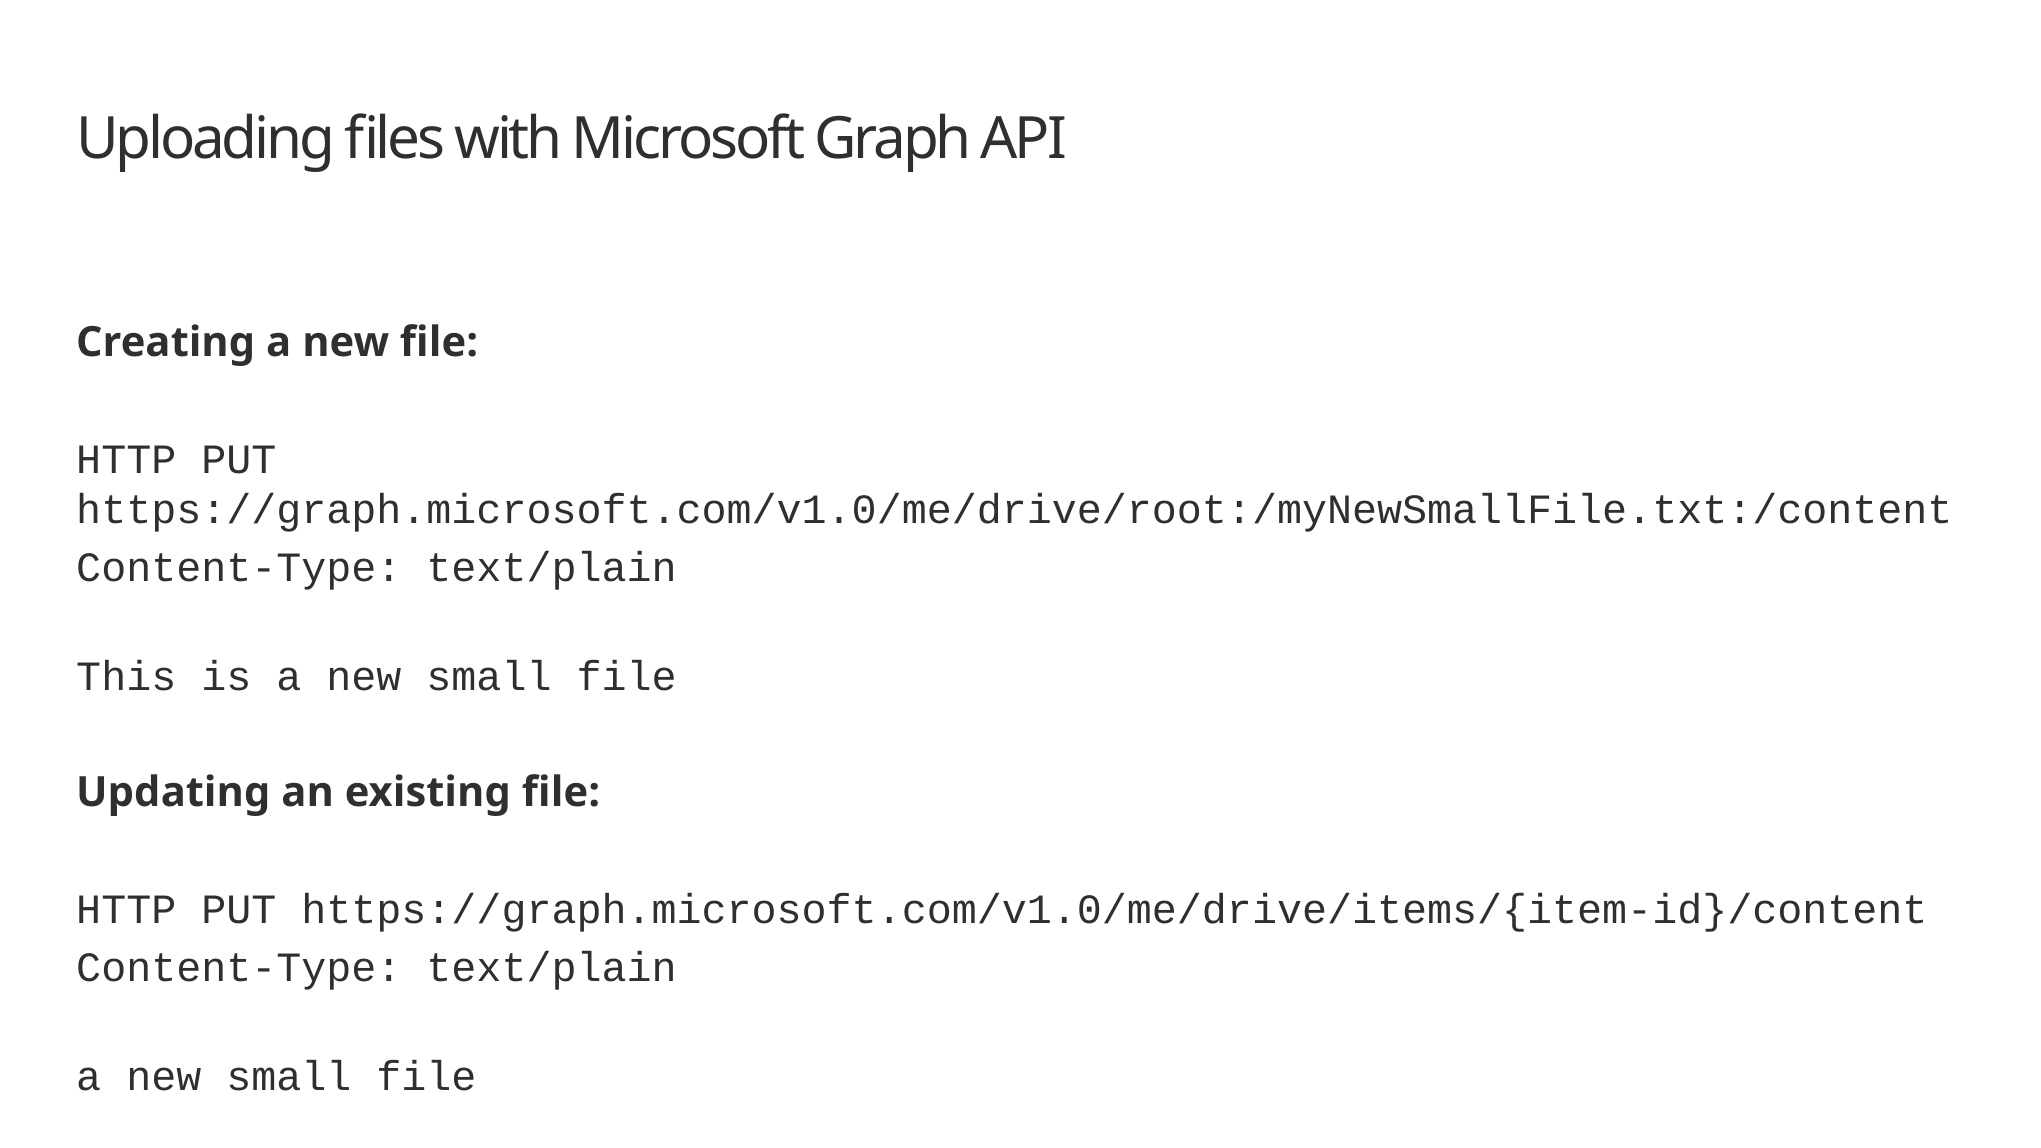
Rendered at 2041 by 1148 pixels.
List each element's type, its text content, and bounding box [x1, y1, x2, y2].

list Creating a new file: HTTP PUT https://graph.microsoft.com/v1.0/me/drive/root:/myNewSmallFile.txt:/content Content-Type: text/plain This is a new small file Updating an existing file: HTTP PUT https://graph.microsoft.com/v1.0/me/drive/items/{item-id}/content Content-Type: text/plain a new small file [76, 314, 1969, 1148]
title Uploading files with Microsoft Graph API [76, 103, 1969, 172]
